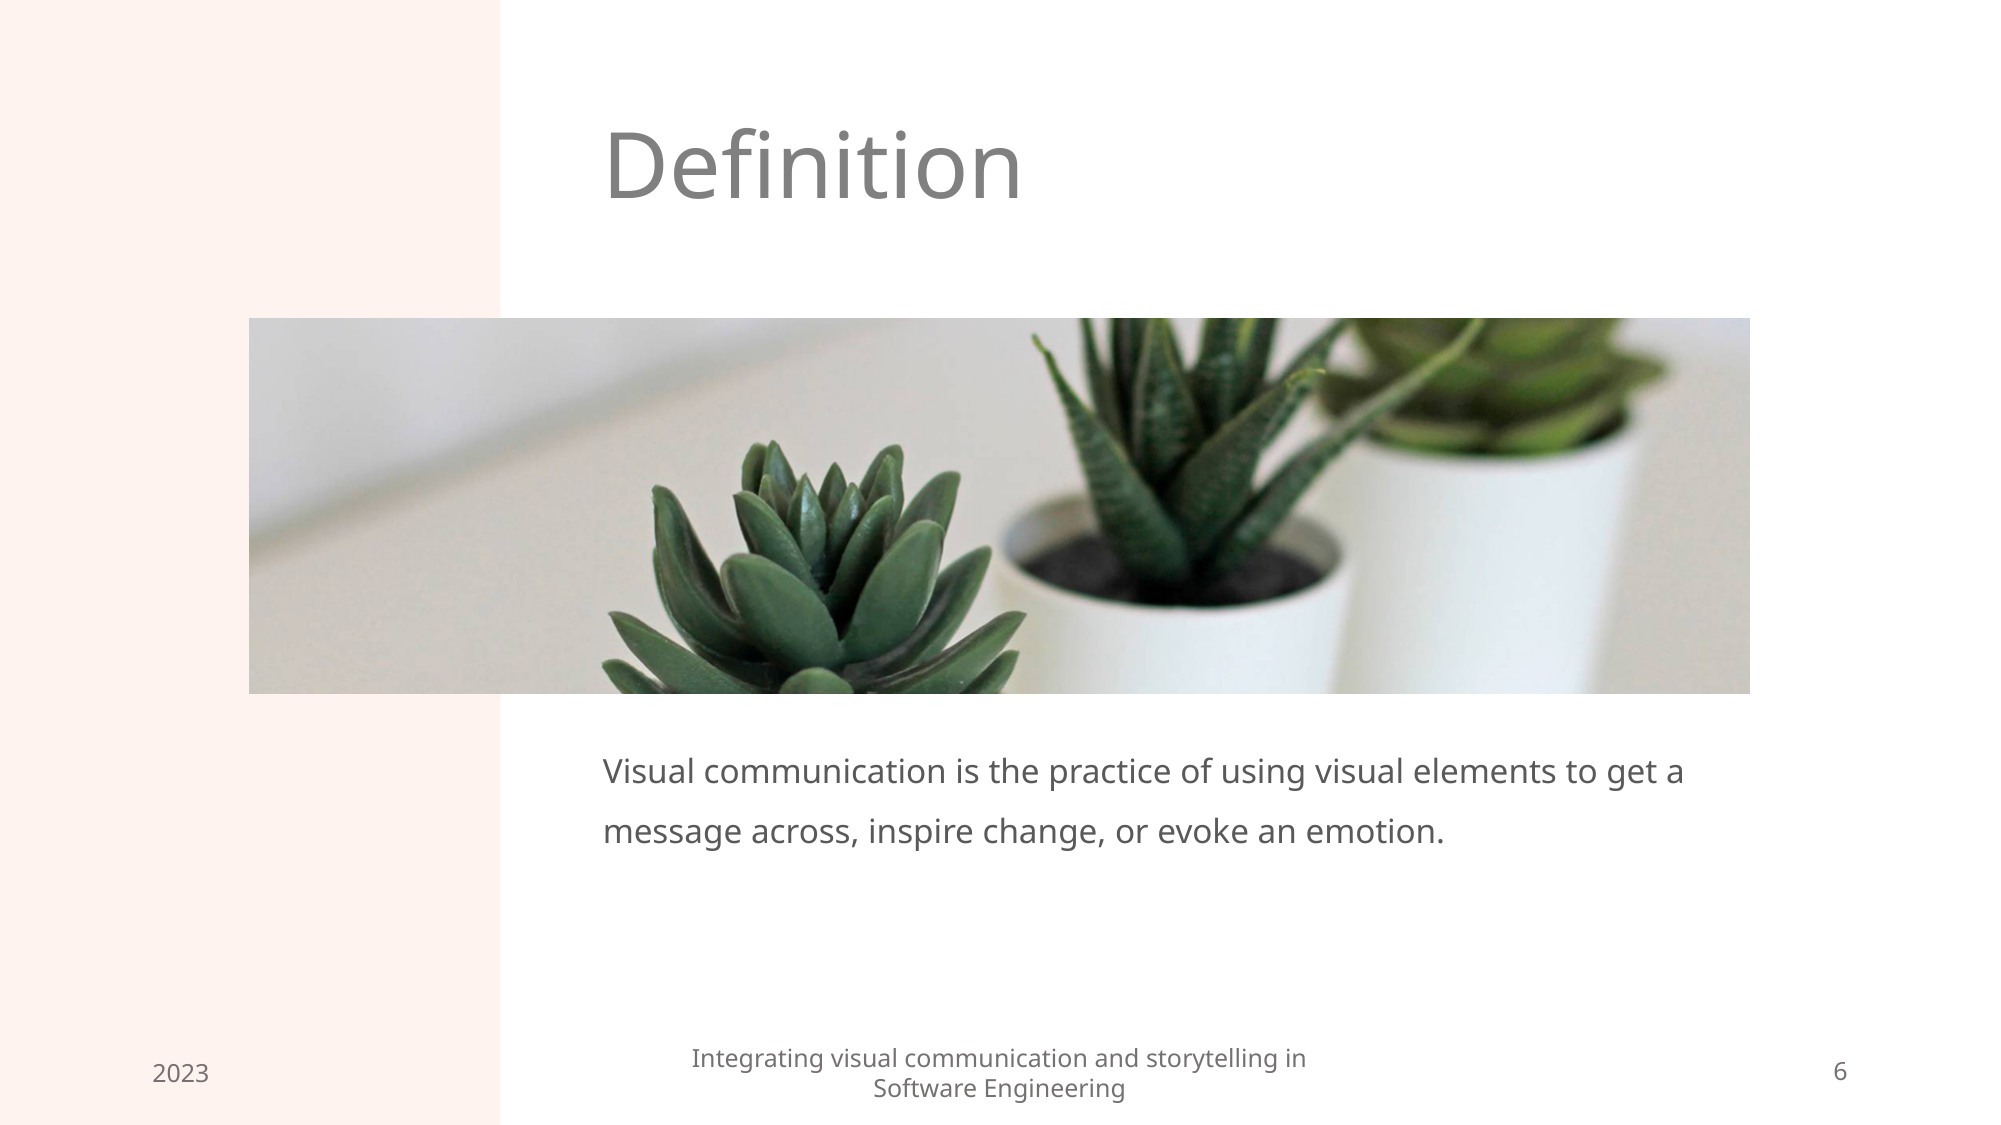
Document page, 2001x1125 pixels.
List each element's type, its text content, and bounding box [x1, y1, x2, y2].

picture [249, 318, 1750, 694]
footer Integrating visual communication and storytelling in Software Engineering [662, 1042, 1338, 1103]
title Definition [587, 59, 1783, 278]
list Visual communication is the practice of using visual elements to get a message across, inspire change, or evoke an emotion. [588, 723, 1784, 948]
slide_number 2023 [137, 1042, 588, 1103]
slide_number 6 [1412, 1042, 1863, 1103]
